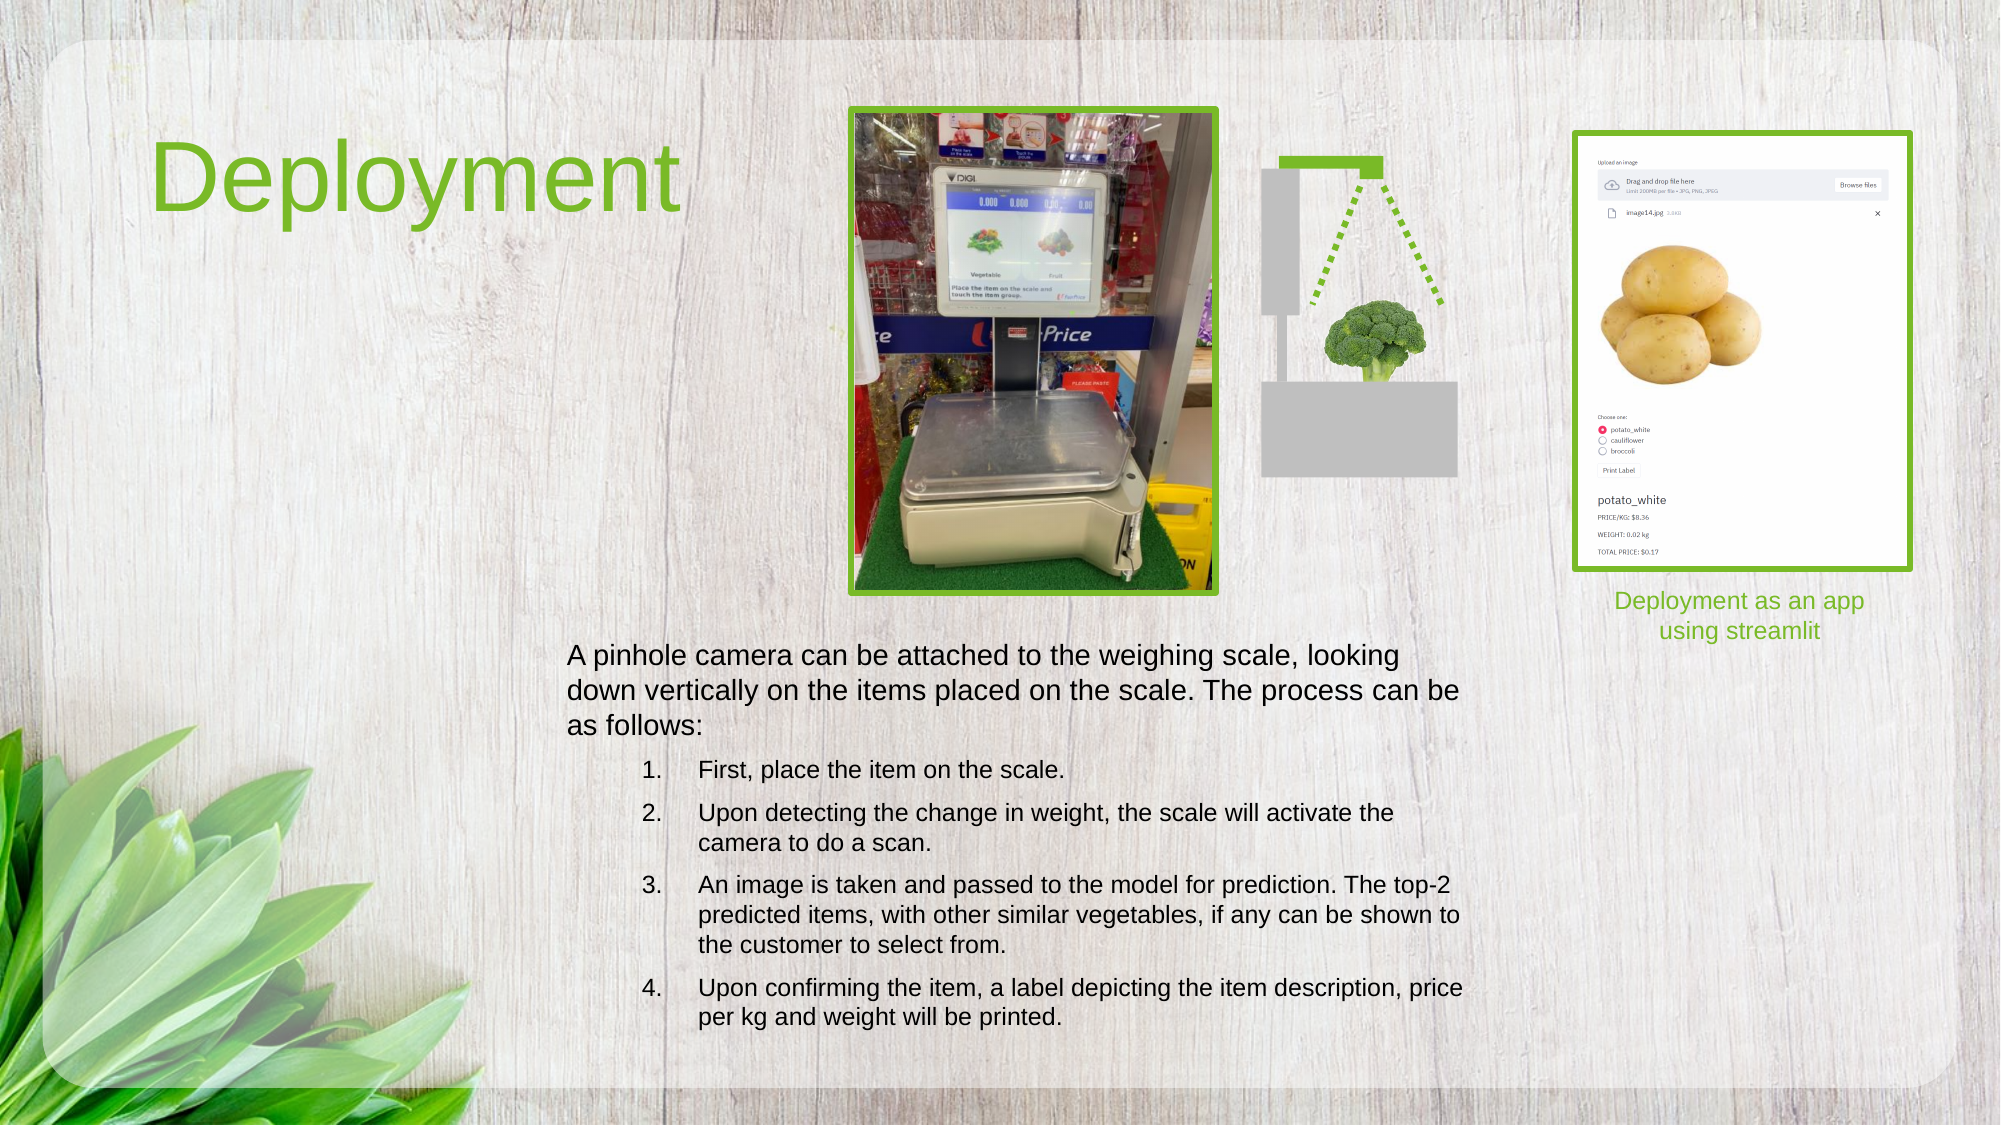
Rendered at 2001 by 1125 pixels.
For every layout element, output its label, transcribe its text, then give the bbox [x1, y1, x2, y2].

text_box A pinhole camera can be attached to the weighing scale, looking down vertically on the items placed on the scale. The process can be as follows: First, place the item on the scale. Upon detecting the change in weight, the scale will activate the camera to do a scan. An image is taken and passed to the model for prediction. The top-2 predicted items, with other similar vegetables, if any can be shown to the customer to select from. Upon confirming the item, a label depicting the item description, price per kg and weight will be printed. [552, 628, 1494, 1039]
text_box Deployment as an app using streamlit [1575, 577, 1905, 653]
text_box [1261, 155, 1458, 478]
picture [0, 0, 2001, 1125]
text_box Deployment [133, 103, 820, 364]
